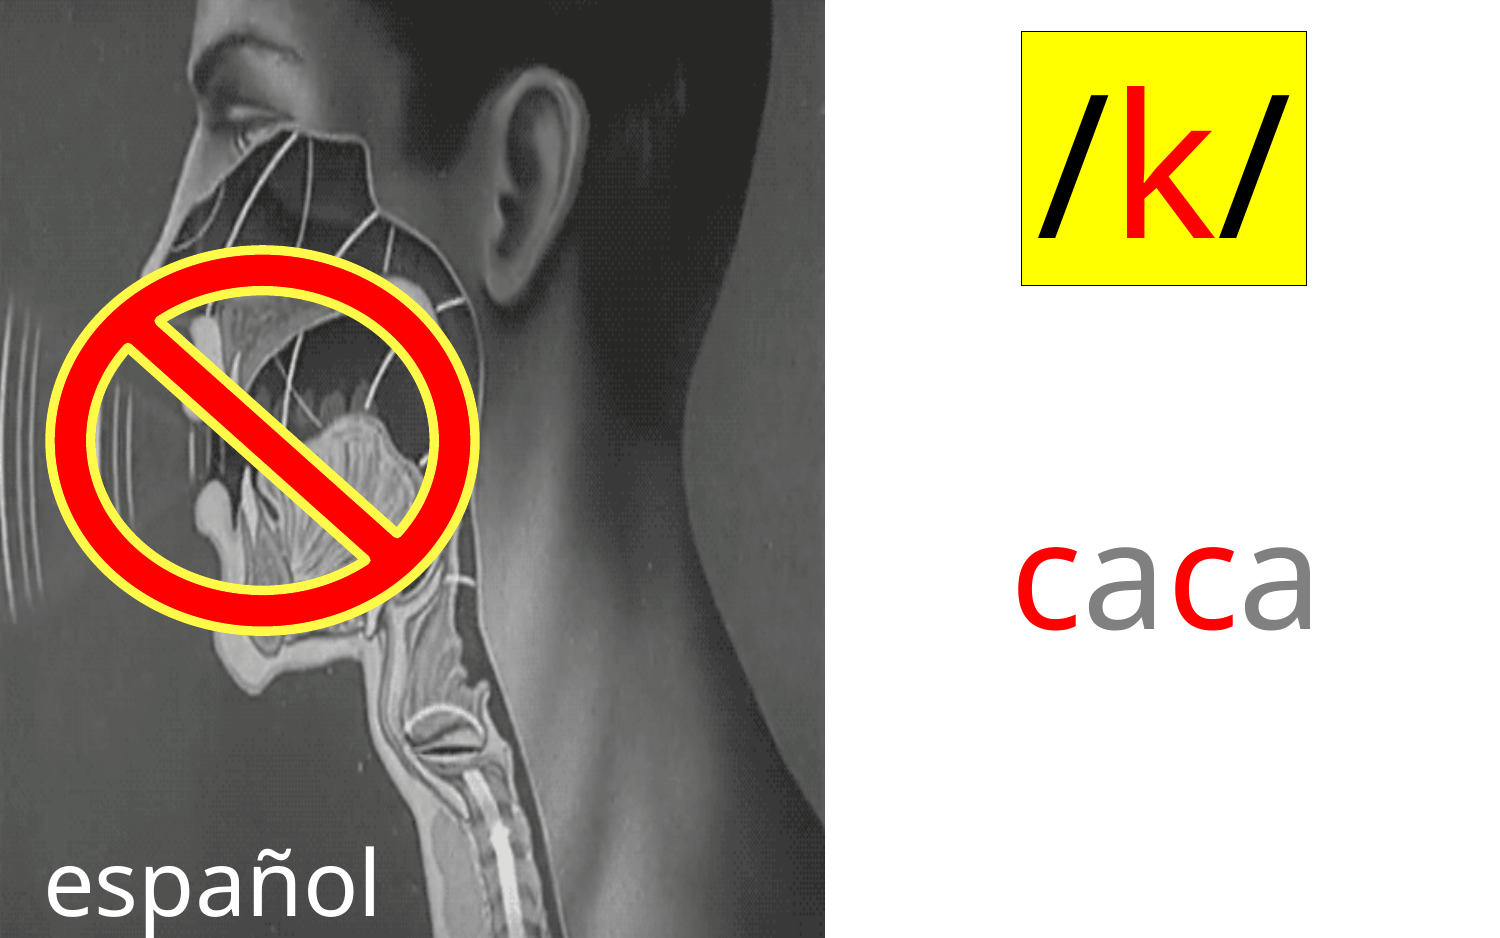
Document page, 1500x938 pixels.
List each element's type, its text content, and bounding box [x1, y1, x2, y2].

text_box caca [996, 471, 1339, 667]
picture [0, 0, 825, 938]
text_box /k/ [1021, 31, 1307, 286]
